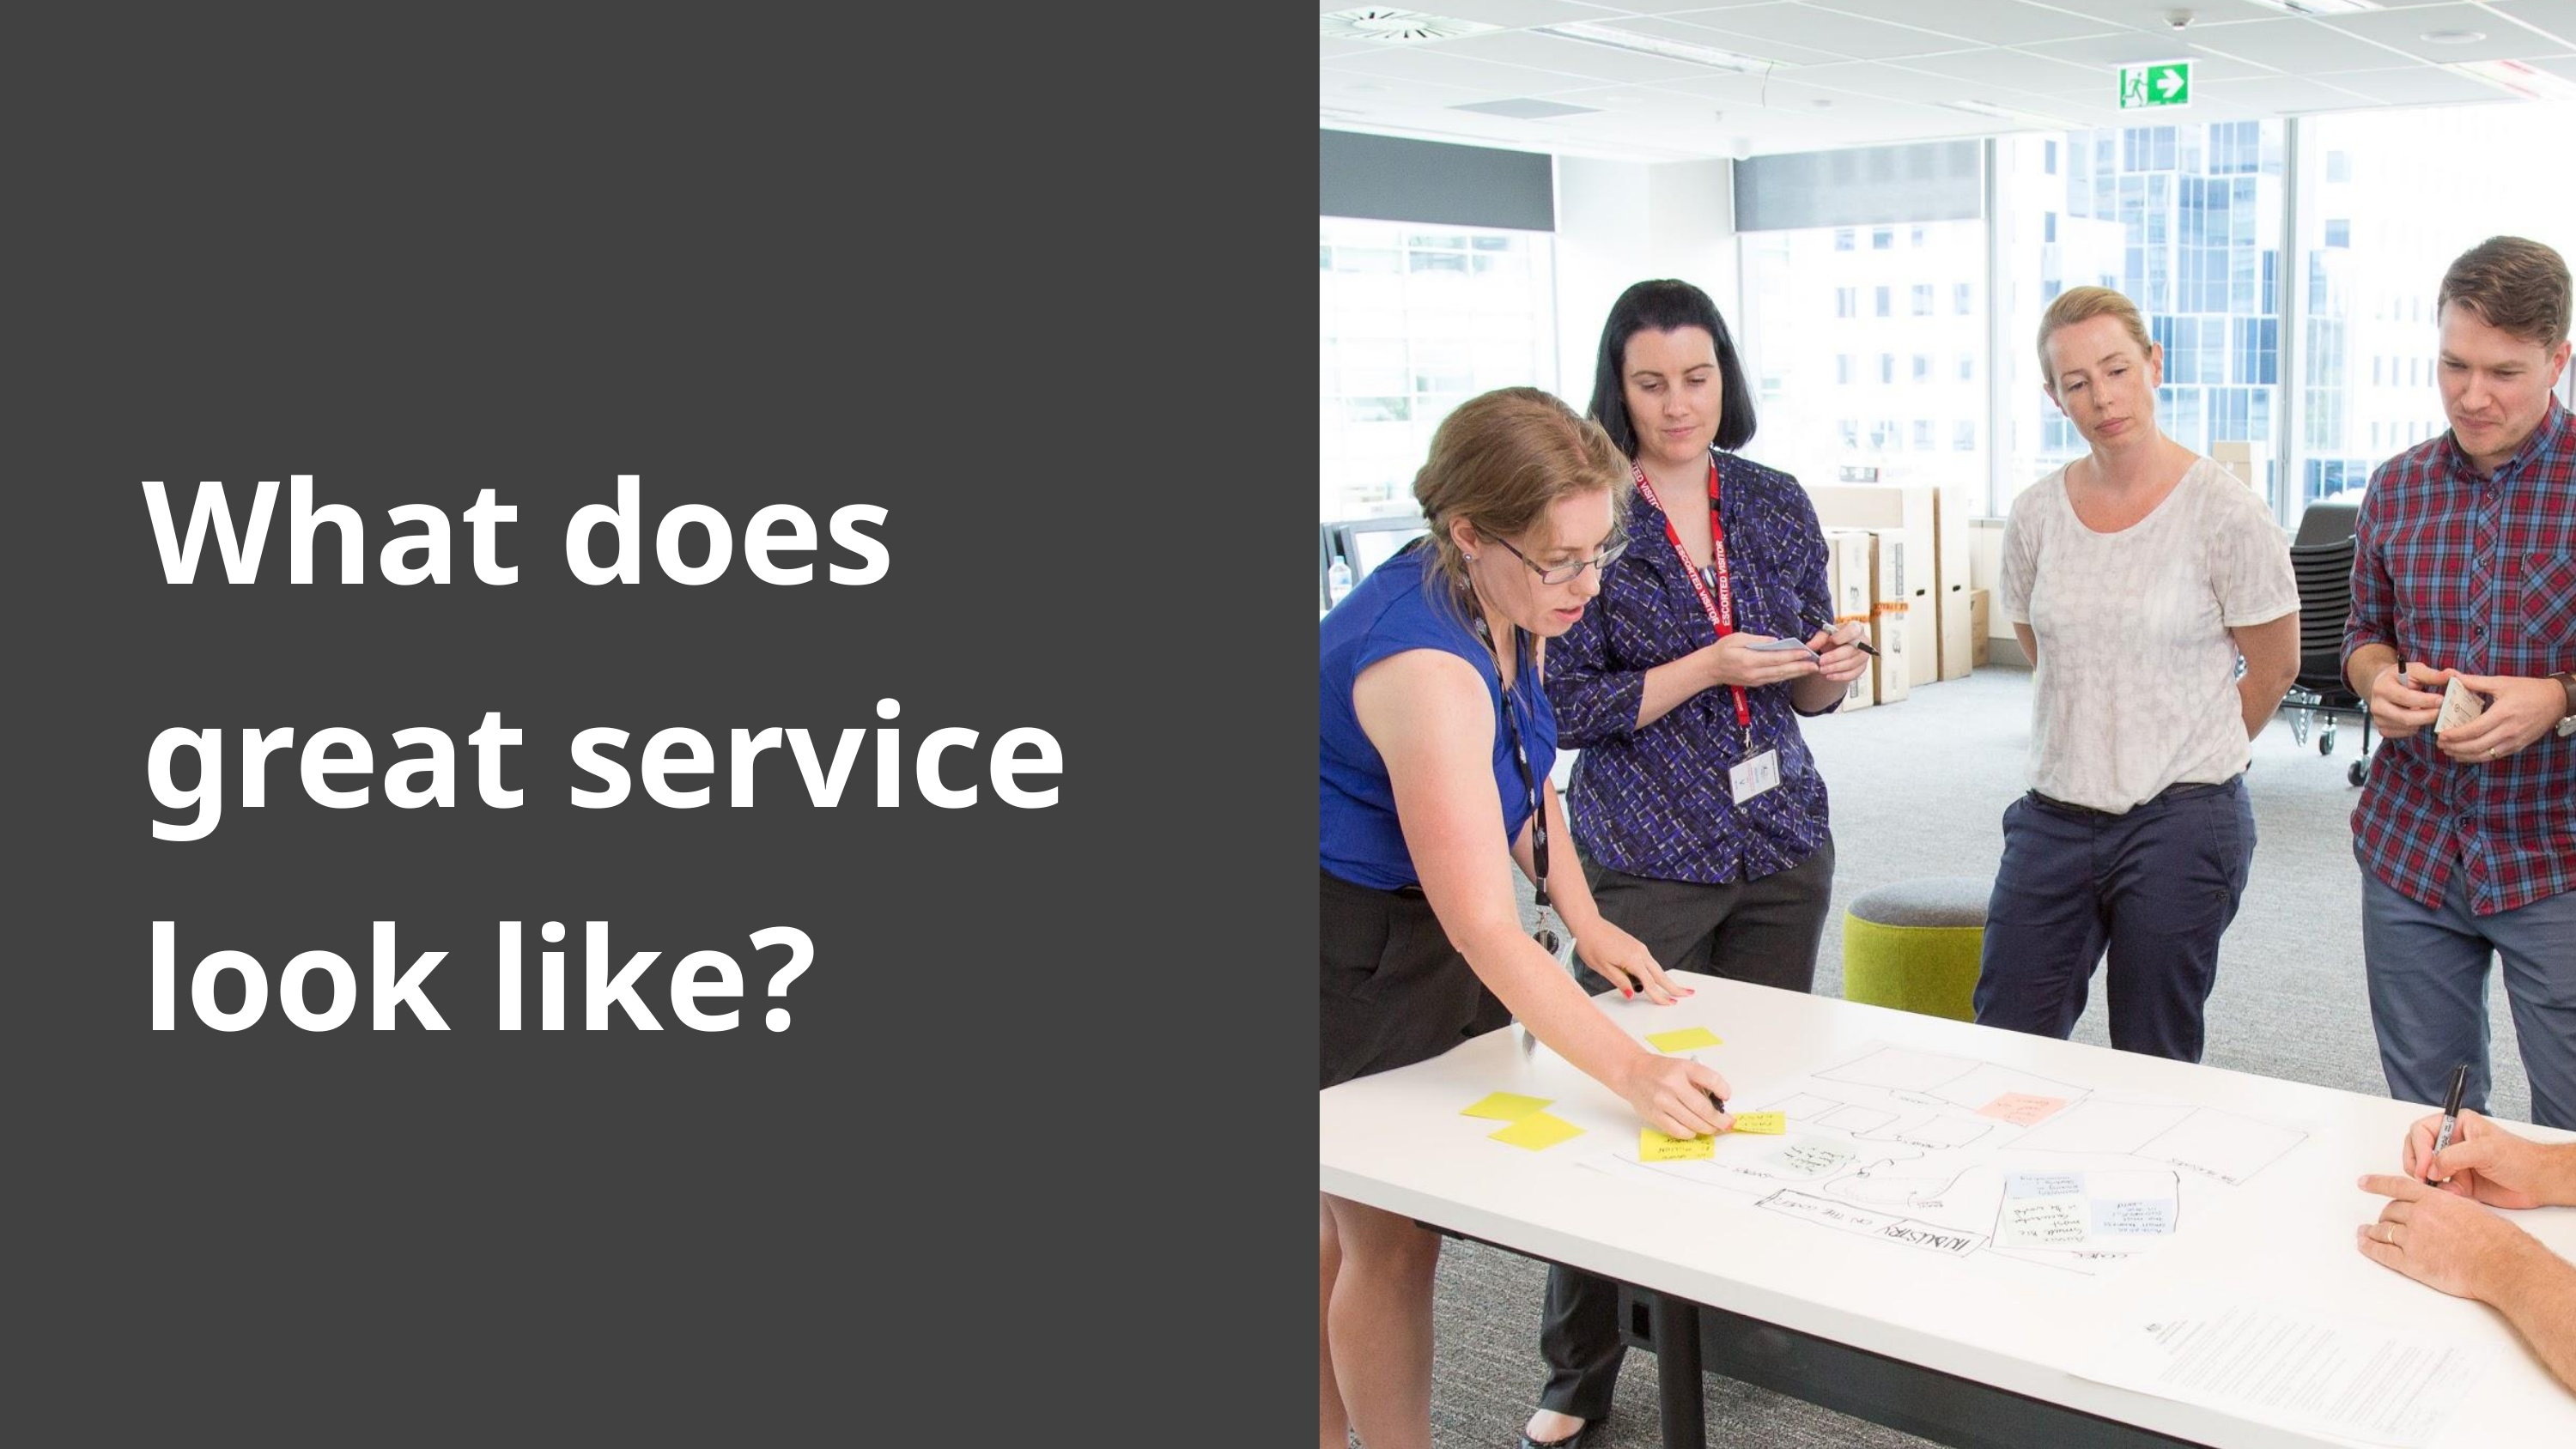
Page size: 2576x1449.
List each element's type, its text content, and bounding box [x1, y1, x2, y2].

picture [1319, 0, 2576, 1449]
text_box What does great service look like? [137, 130, 1139, 1319]
